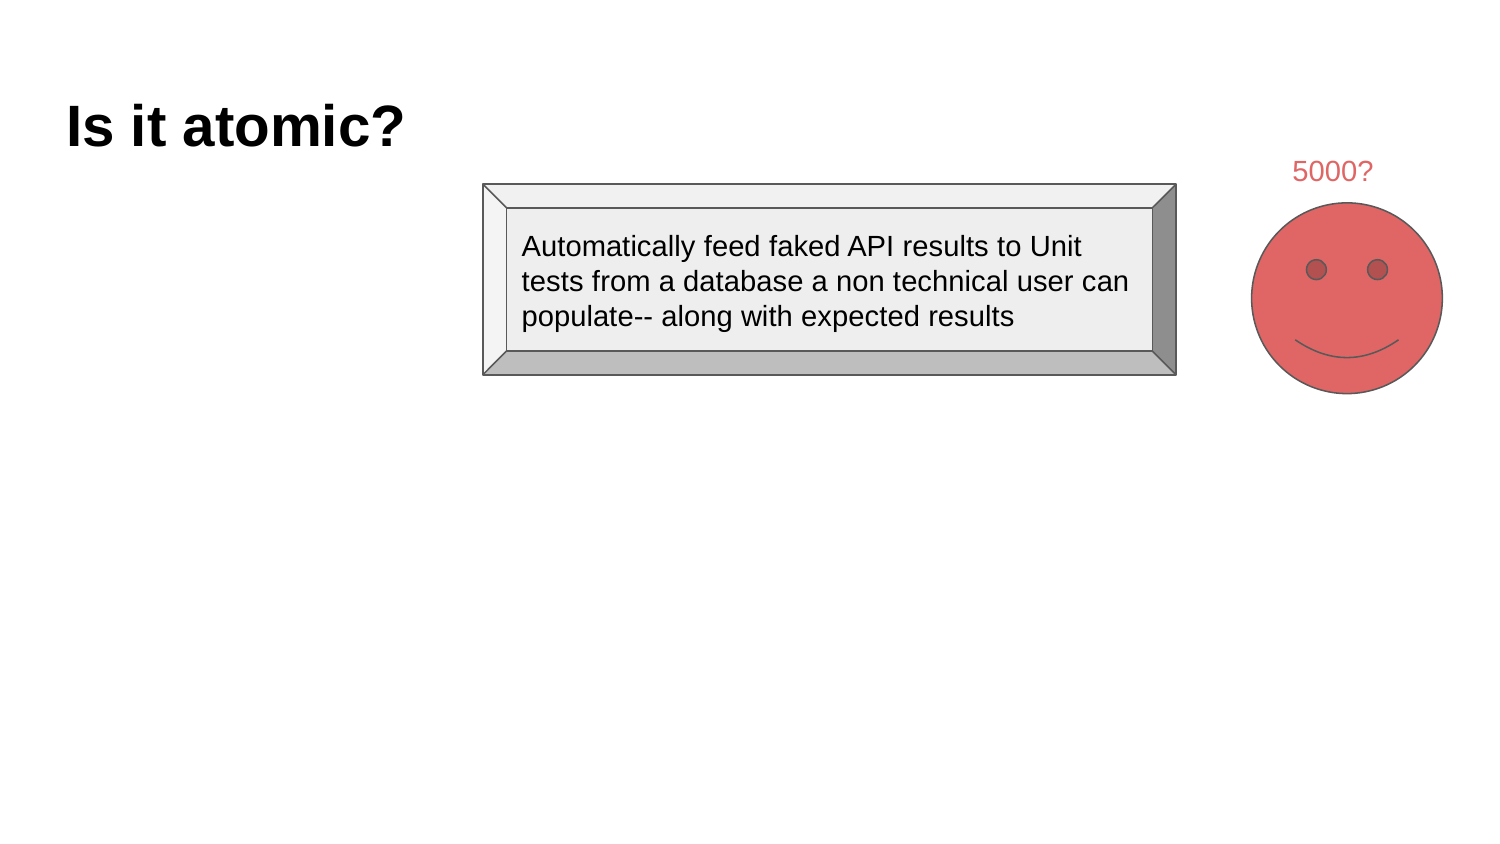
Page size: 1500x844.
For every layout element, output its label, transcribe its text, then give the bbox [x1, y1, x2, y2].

text_box Automatically feed faked API results to Unit tests from a database a non technical user can populate-- along with expected results [482, 184, 1177, 375]
title Is it atomic? [51, 72, 1449, 167]
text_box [1368, 271, 1387, 279]
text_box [1307, 271, 1326, 279]
text_box [485, 185, 1174, 207]
text_box [483, 185, 506, 374]
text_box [485, 351, 1174, 374]
text_box 5000? [1277, 137, 1500, 271]
text_box [1251, 233, 1443, 394]
